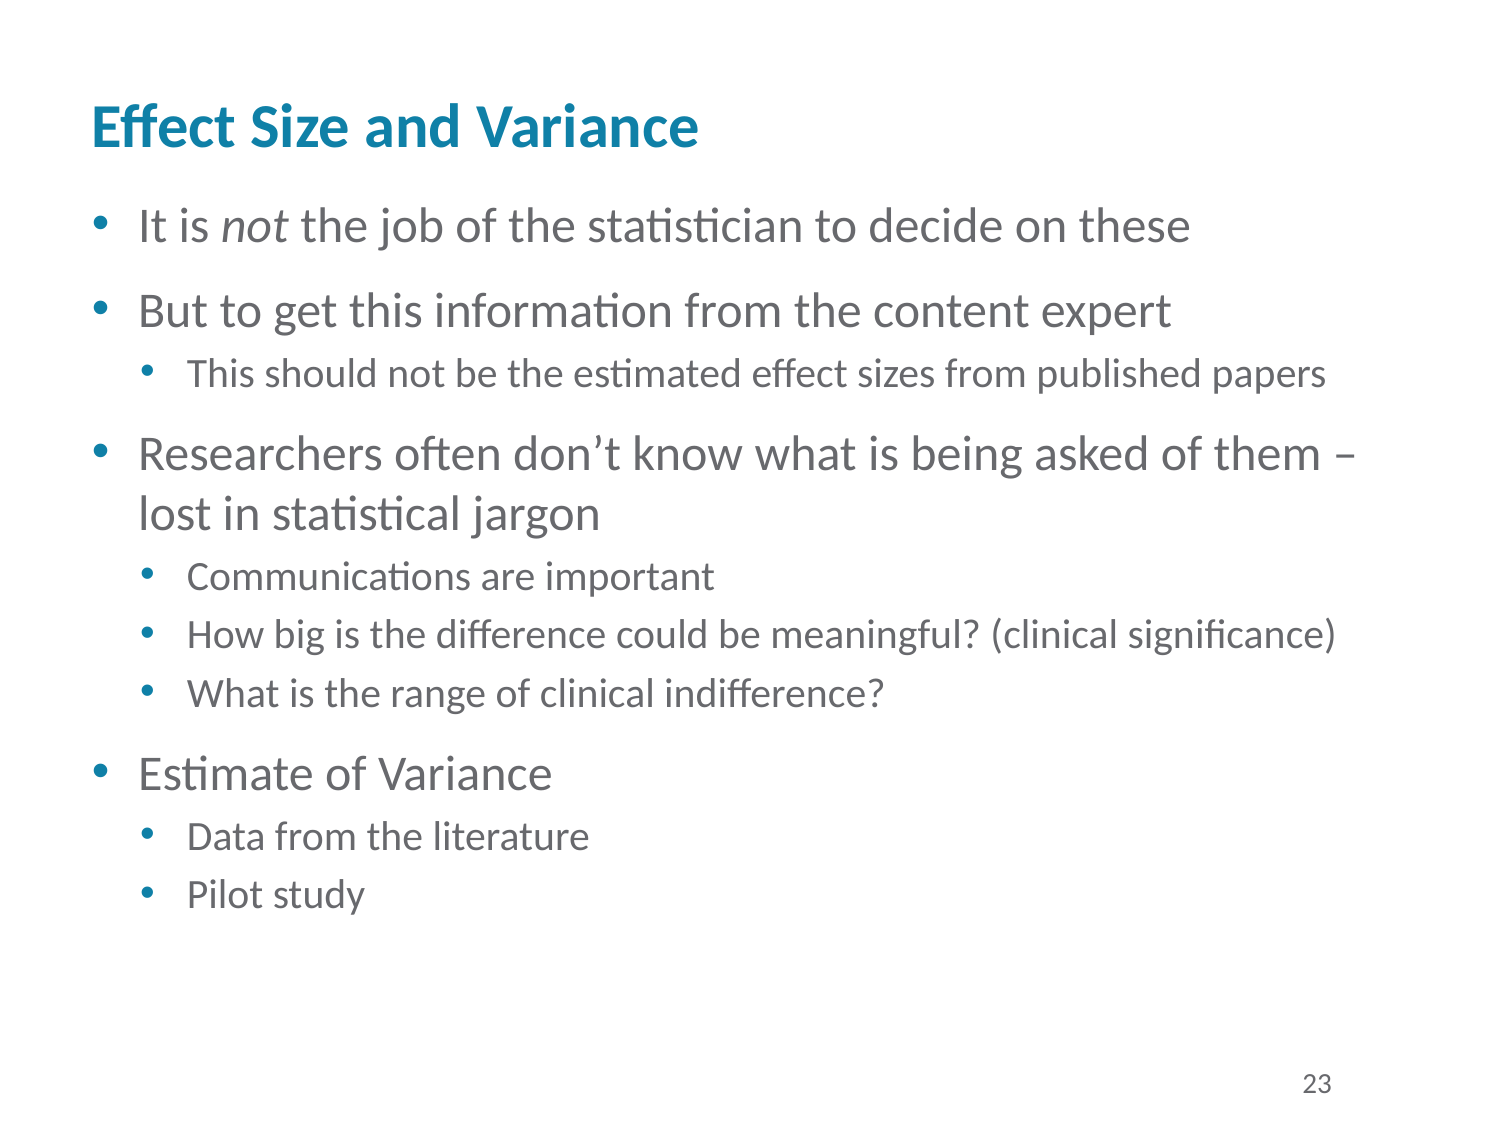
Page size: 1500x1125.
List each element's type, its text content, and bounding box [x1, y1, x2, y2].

title Effect Size and Variance [76, 66, 1427, 179]
slide_number 23 [1287, 1057, 1425, 1096]
list It is not the job of the statistician to decide on these But to get this information from the content expert This should not be the estimated effect sizes from published papers Researchers often don’t know what is being asked of them – lost in statistical jargon Communications are important How big is the difference could be meaningful? (clinical significance) What is the range of clinical indifference? Estimate of Variance Data from the literature Pilot study [76, 184, 1427, 938]
